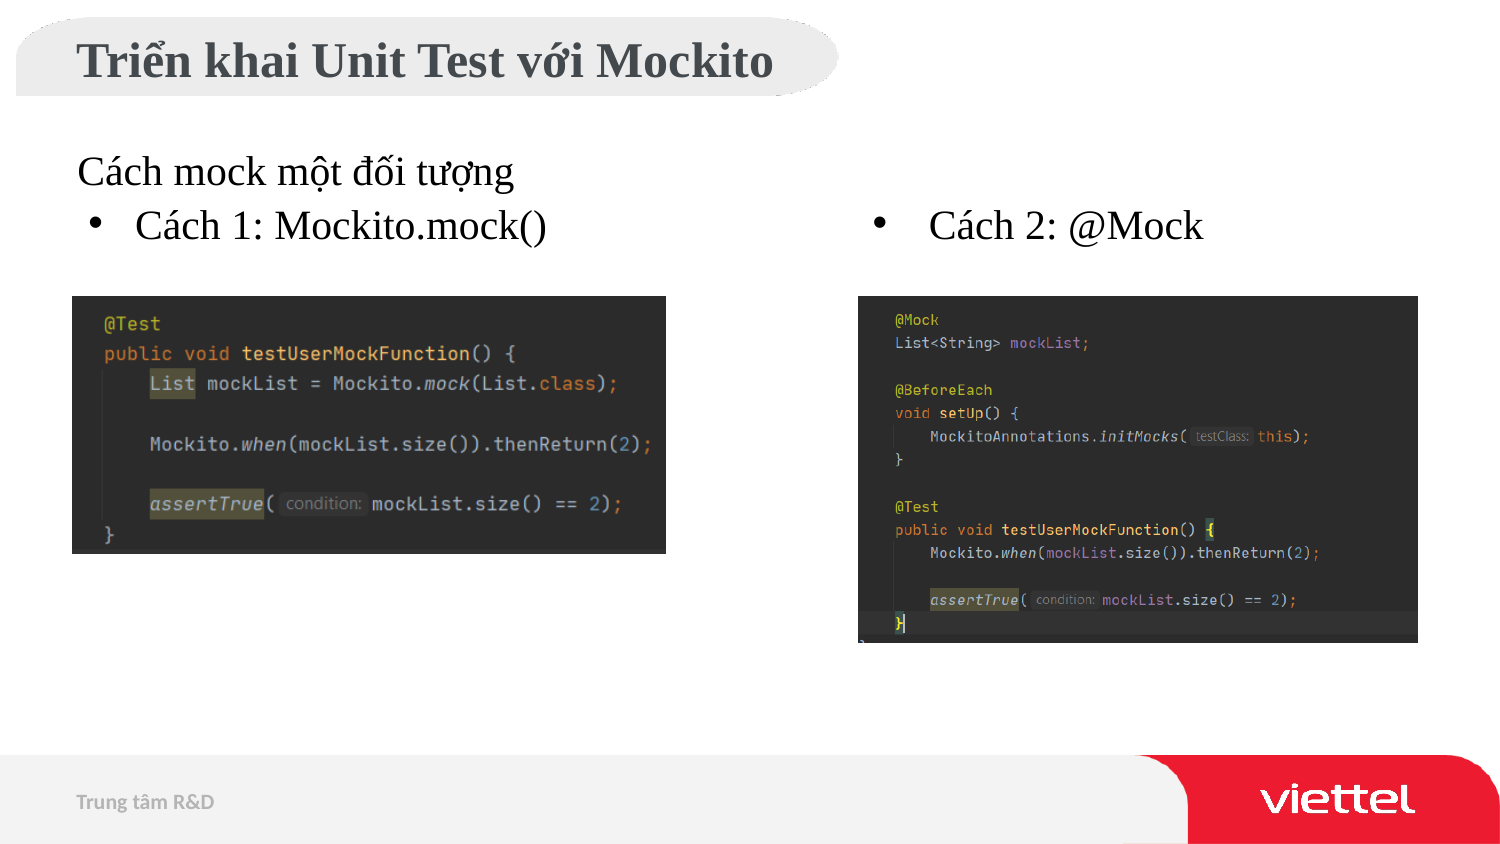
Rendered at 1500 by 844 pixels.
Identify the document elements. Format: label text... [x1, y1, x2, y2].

picture [0, 754, 1500, 844]
picture [857, 296, 1418, 643]
text_box Cách 1: Mockito.mock() [73, 190, 563, 255]
picture [71, 296, 666, 555]
picture [16, 16, 840, 96]
text_box Cách mock một đối tượng [62, 136, 530, 202]
text_box Cách 2: @Mock [857, 190, 1276, 255]
